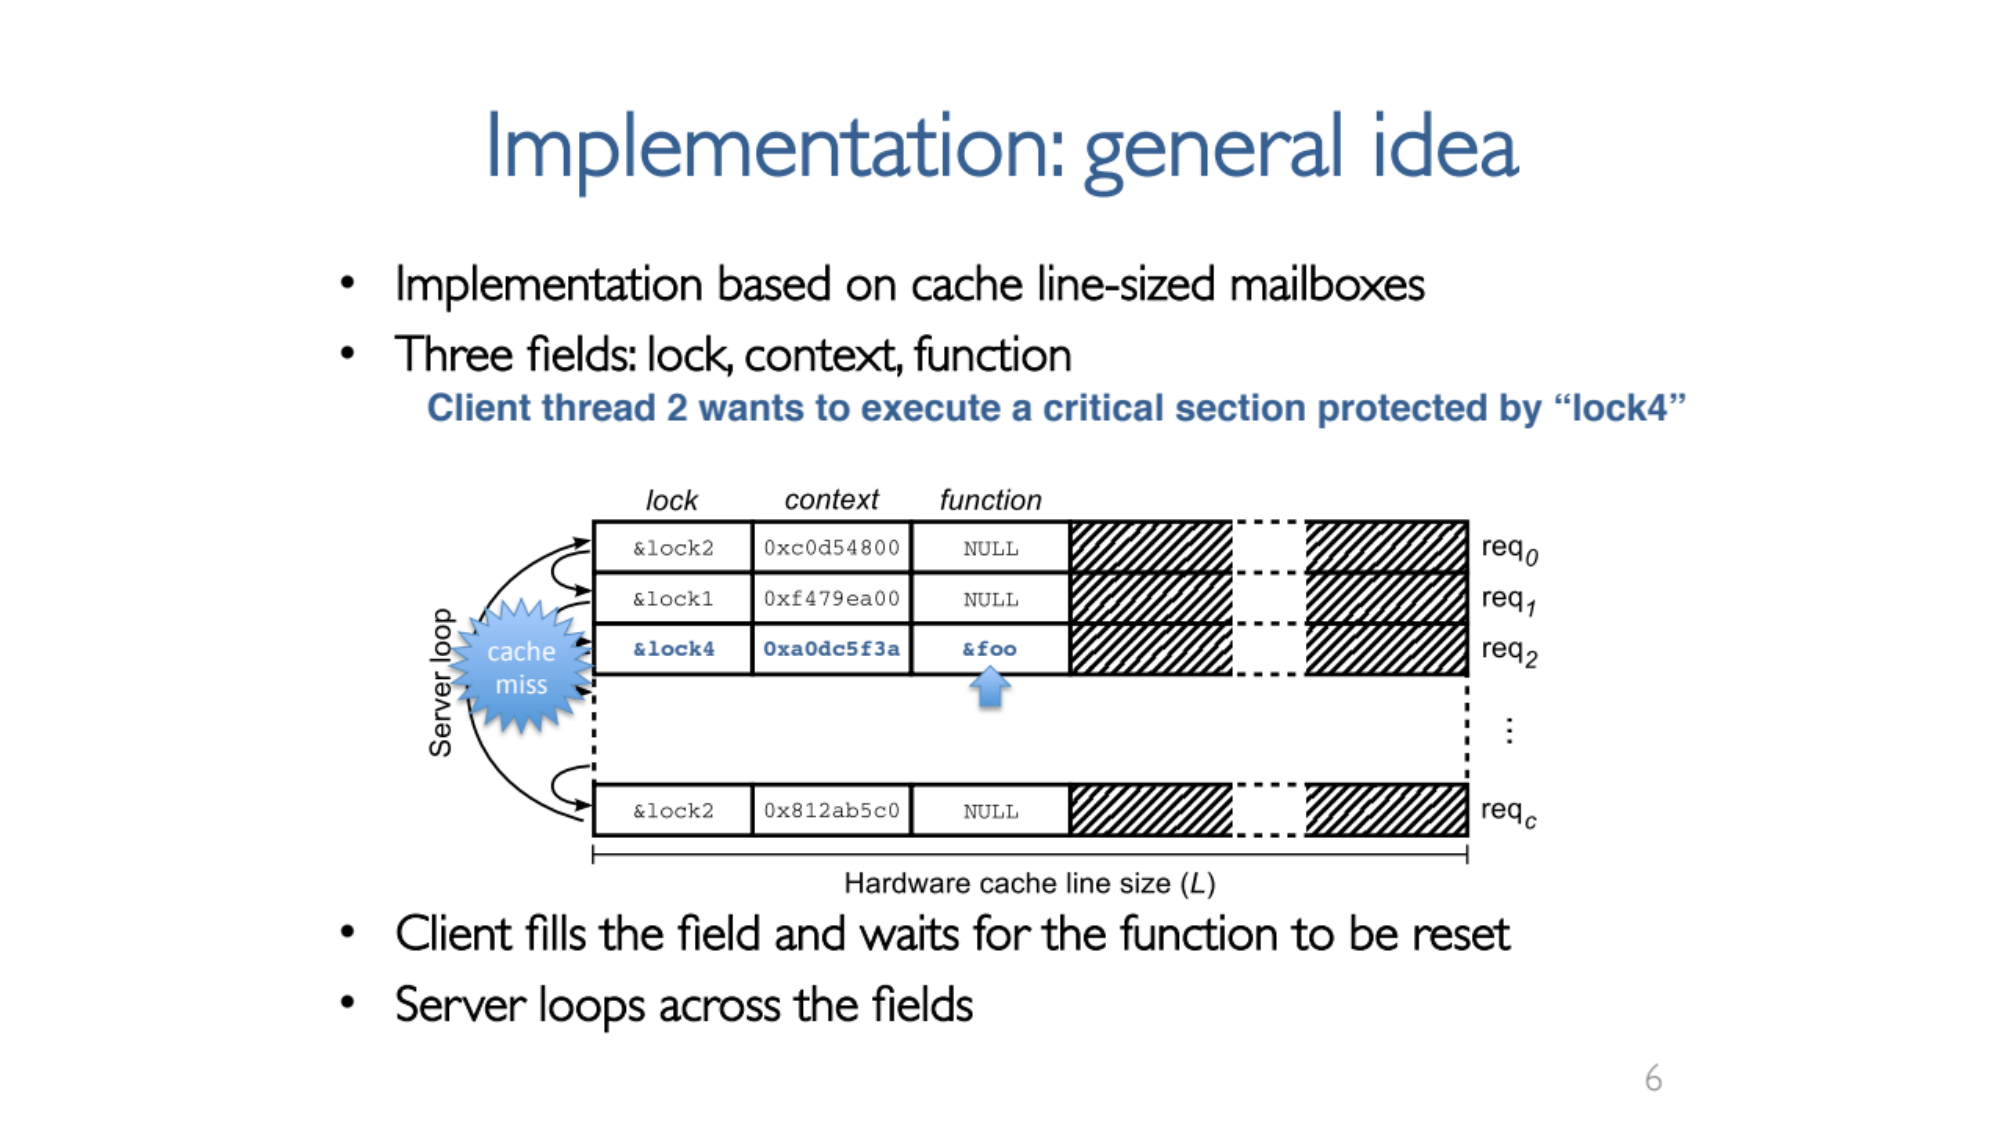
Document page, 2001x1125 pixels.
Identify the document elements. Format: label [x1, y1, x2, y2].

picture [249, 0, 1750, 1125]
